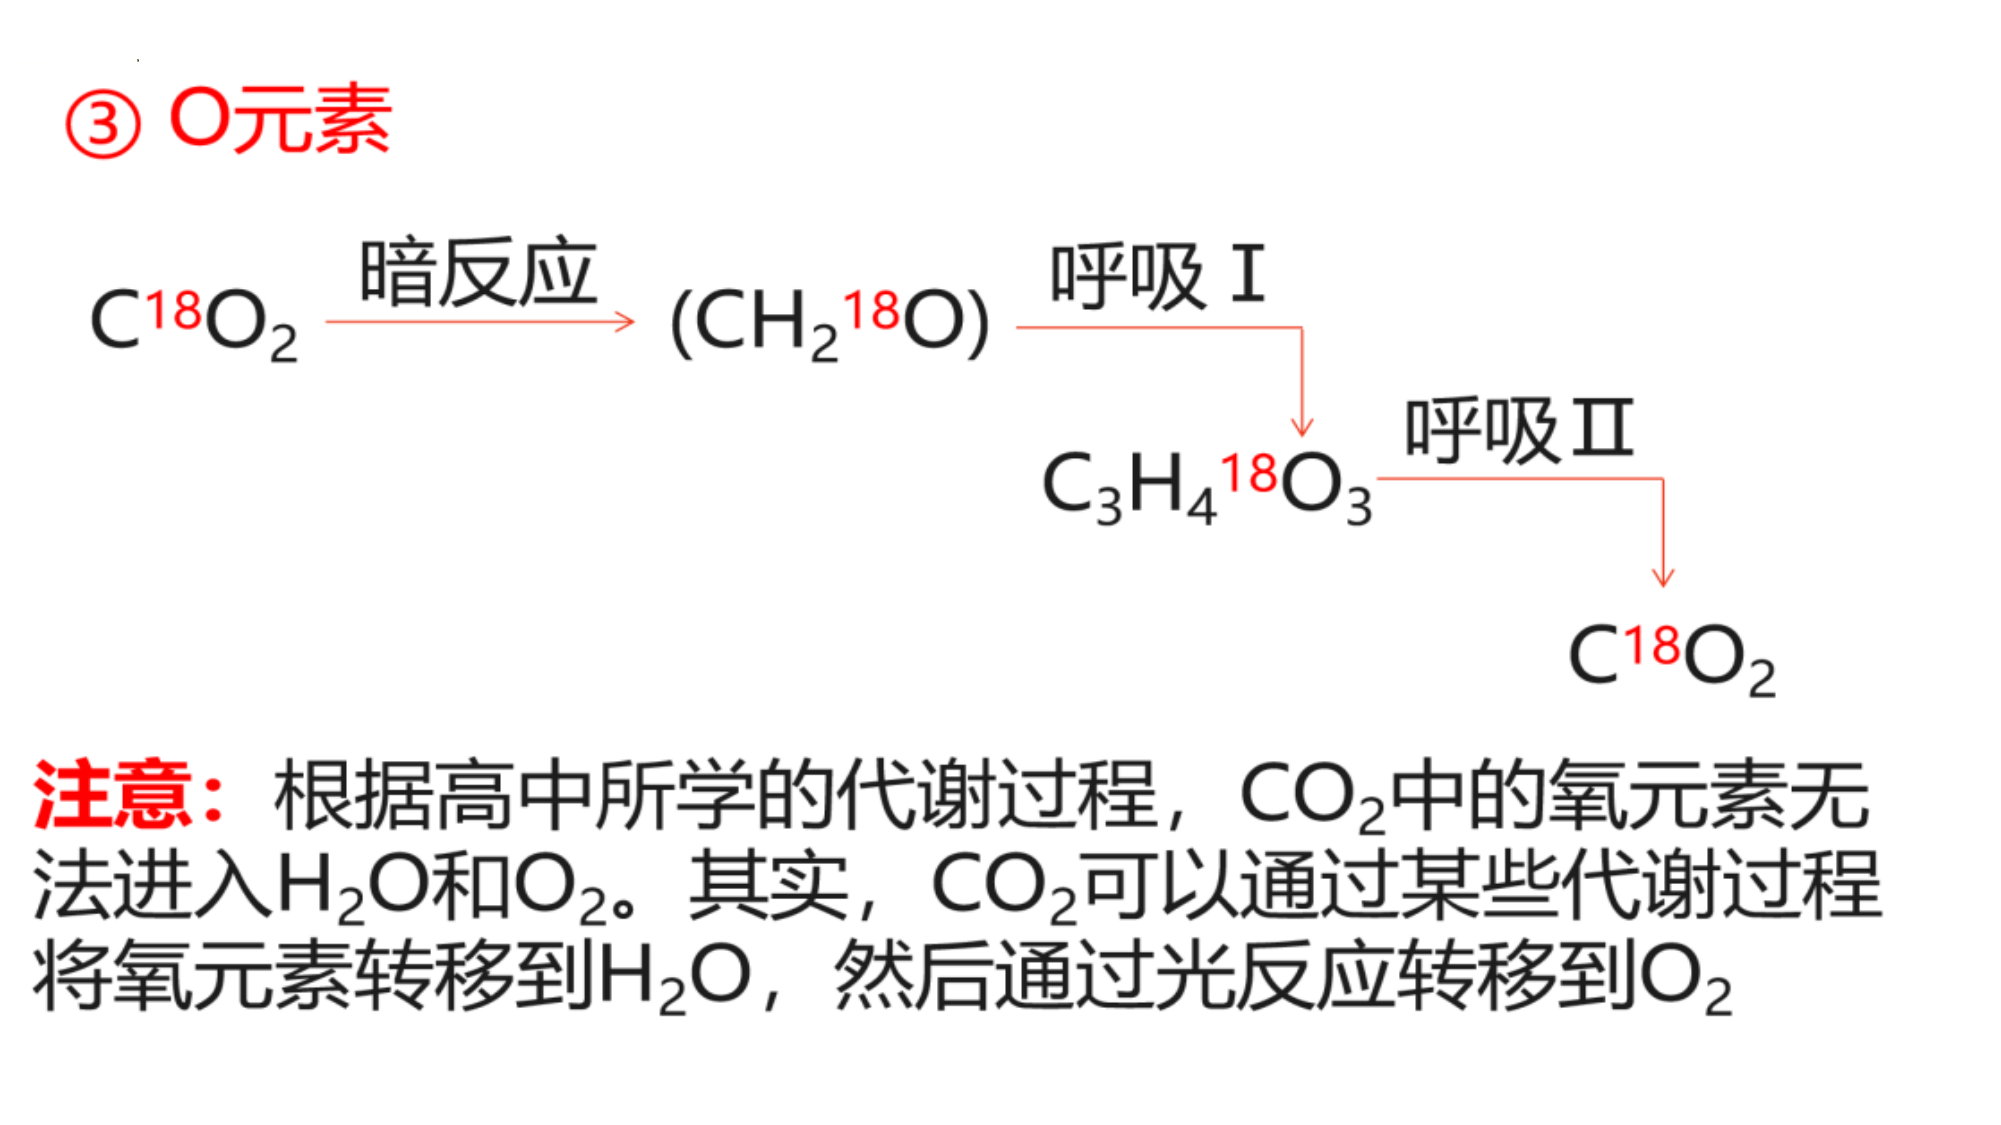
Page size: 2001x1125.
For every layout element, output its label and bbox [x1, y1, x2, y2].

picture [12, 59, 1946, 1034]
